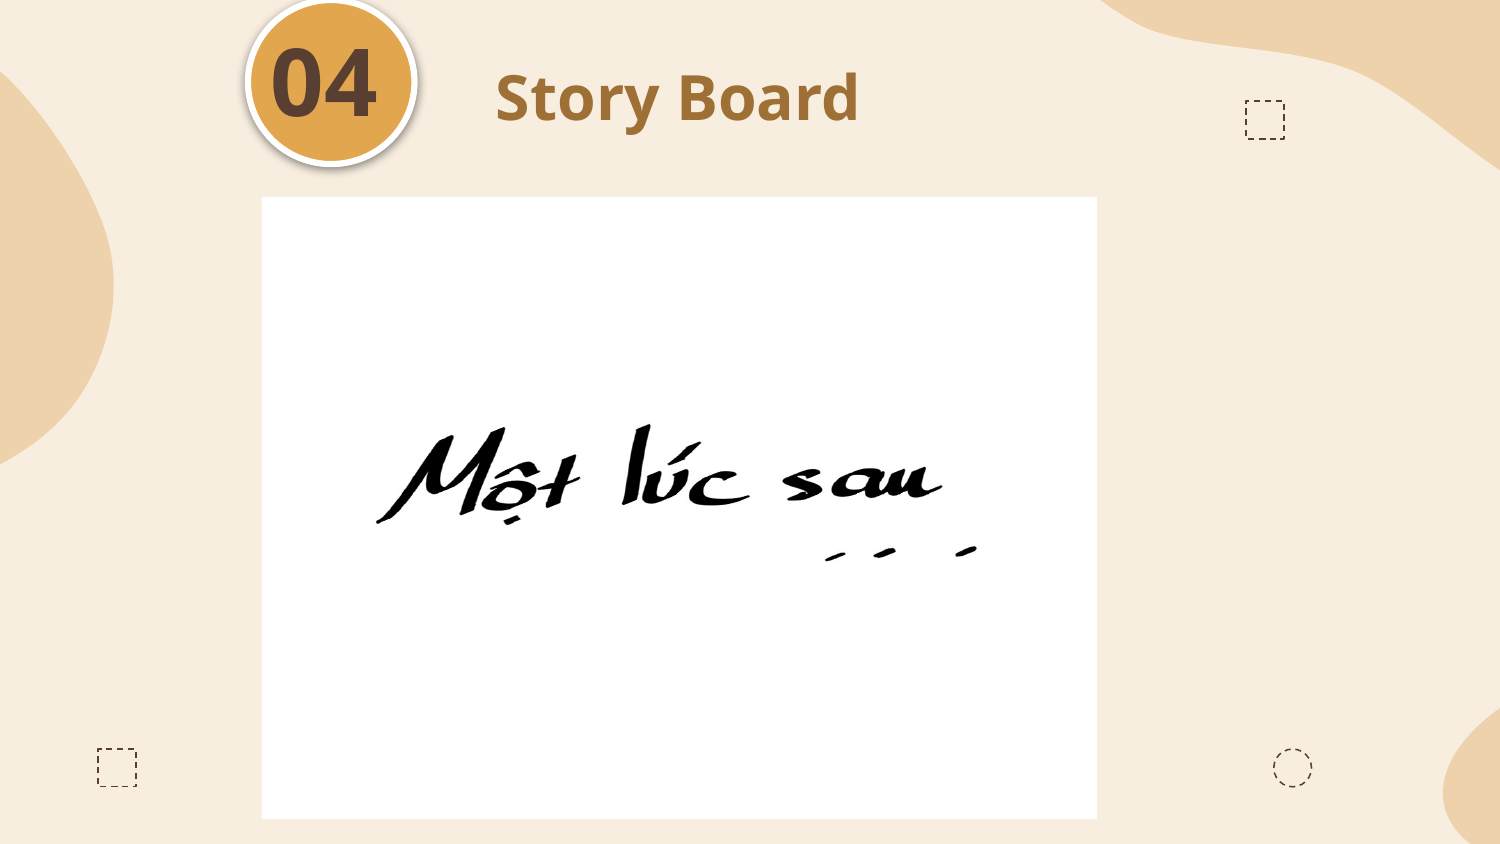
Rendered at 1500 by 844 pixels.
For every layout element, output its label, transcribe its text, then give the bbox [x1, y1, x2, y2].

text_box [297, 0, 365, 7]
text_box [247, 48, 255, 116]
title 04 [255, 7, 428, 126]
text_box [260, 126, 402, 165]
title Story Board [480, 43, 1489, 138]
picture [261, 197, 1097, 819]
